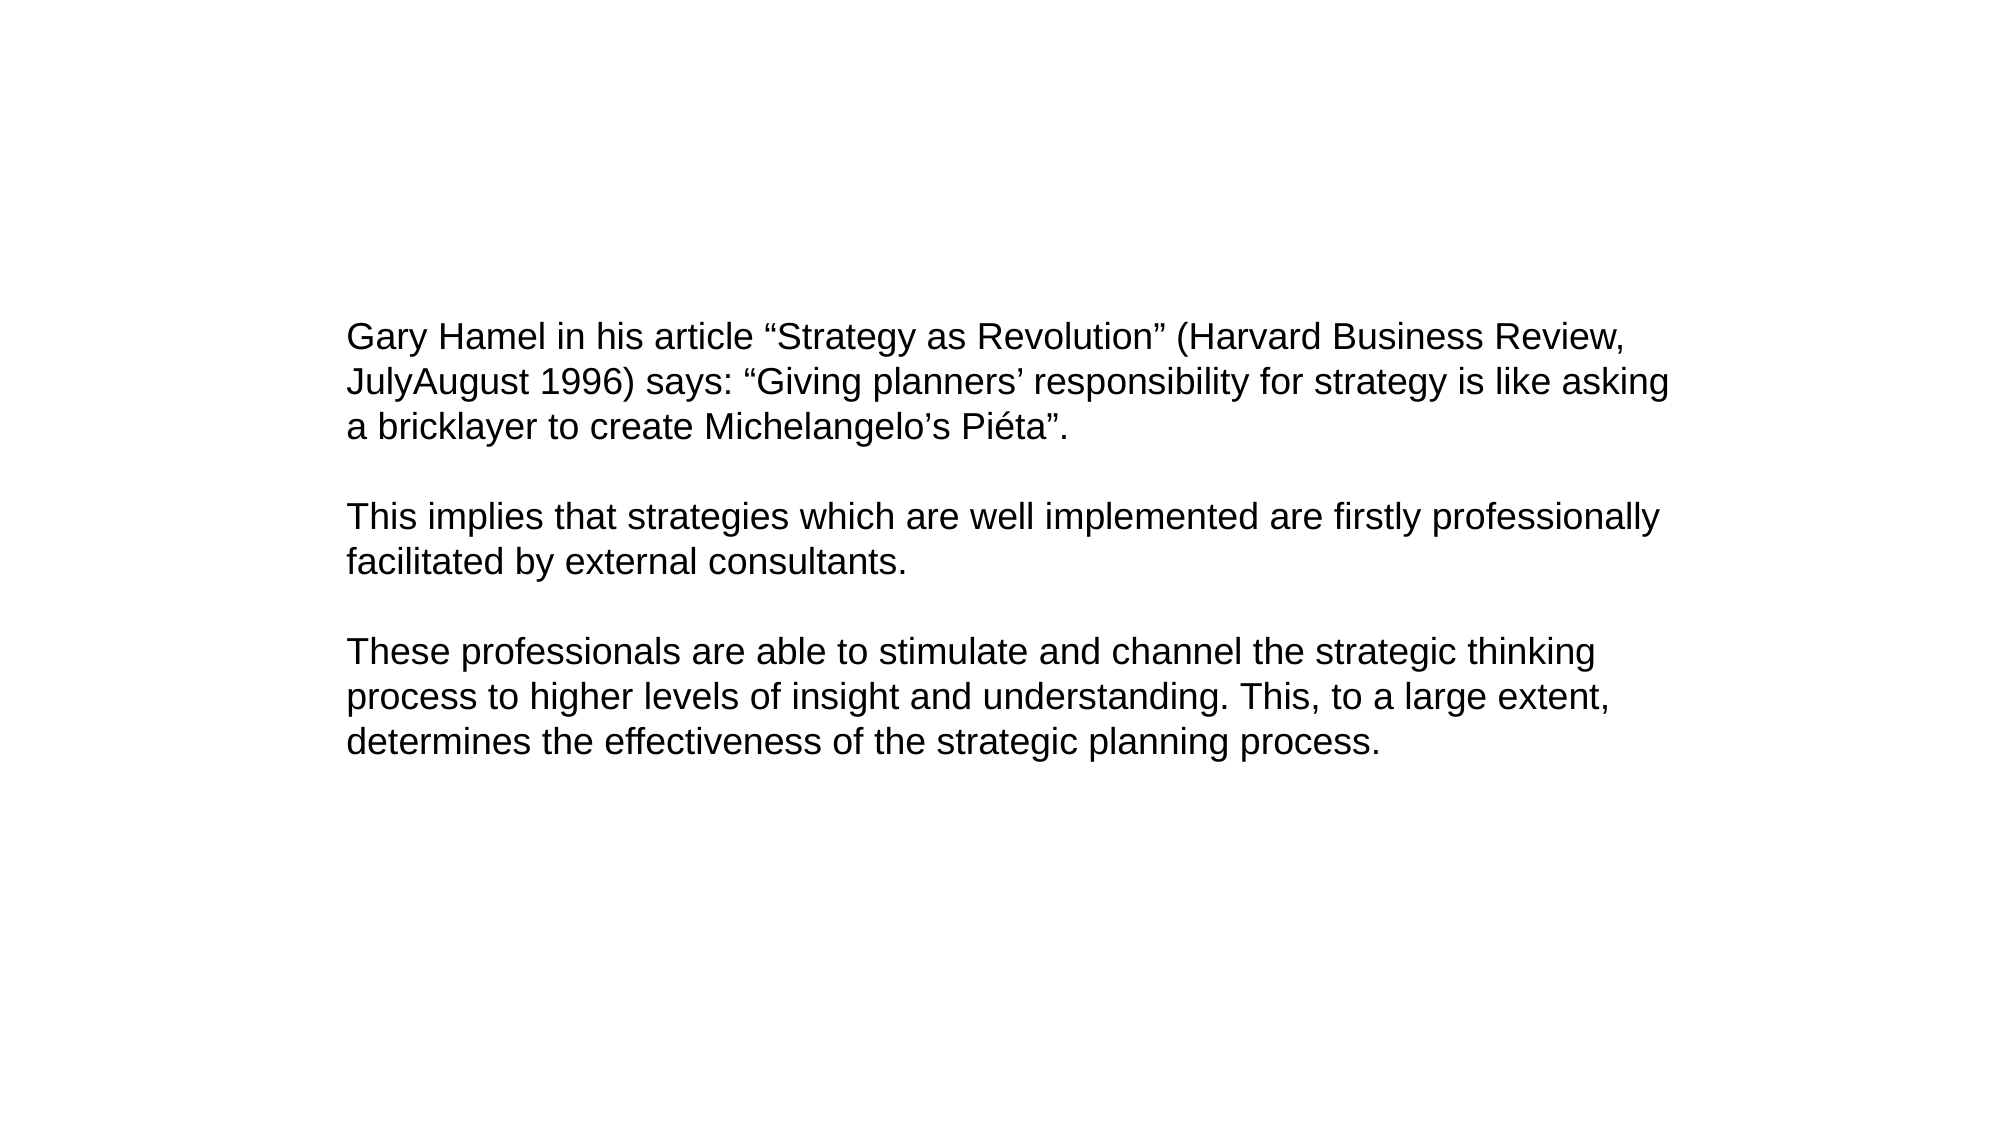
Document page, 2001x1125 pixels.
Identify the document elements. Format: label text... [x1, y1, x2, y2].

text_box Gary Hamel in his article “Strategy as Revolution” (Harvard Business Review, JulyAugust 1996) says: “Giving planners’ responsibility for strategy is like asking a bricklayer to create Michelangelo’s Piéta”. This implies that strategies which are well implemented are firstly professionally facilitated by external consultants. These professionals are able to stimulate and channel the strategic thinking process to higher levels of insight and understanding. This, to a large extent, determines the effectiveness of the strategic planning process. [331, 304, 1712, 815]
